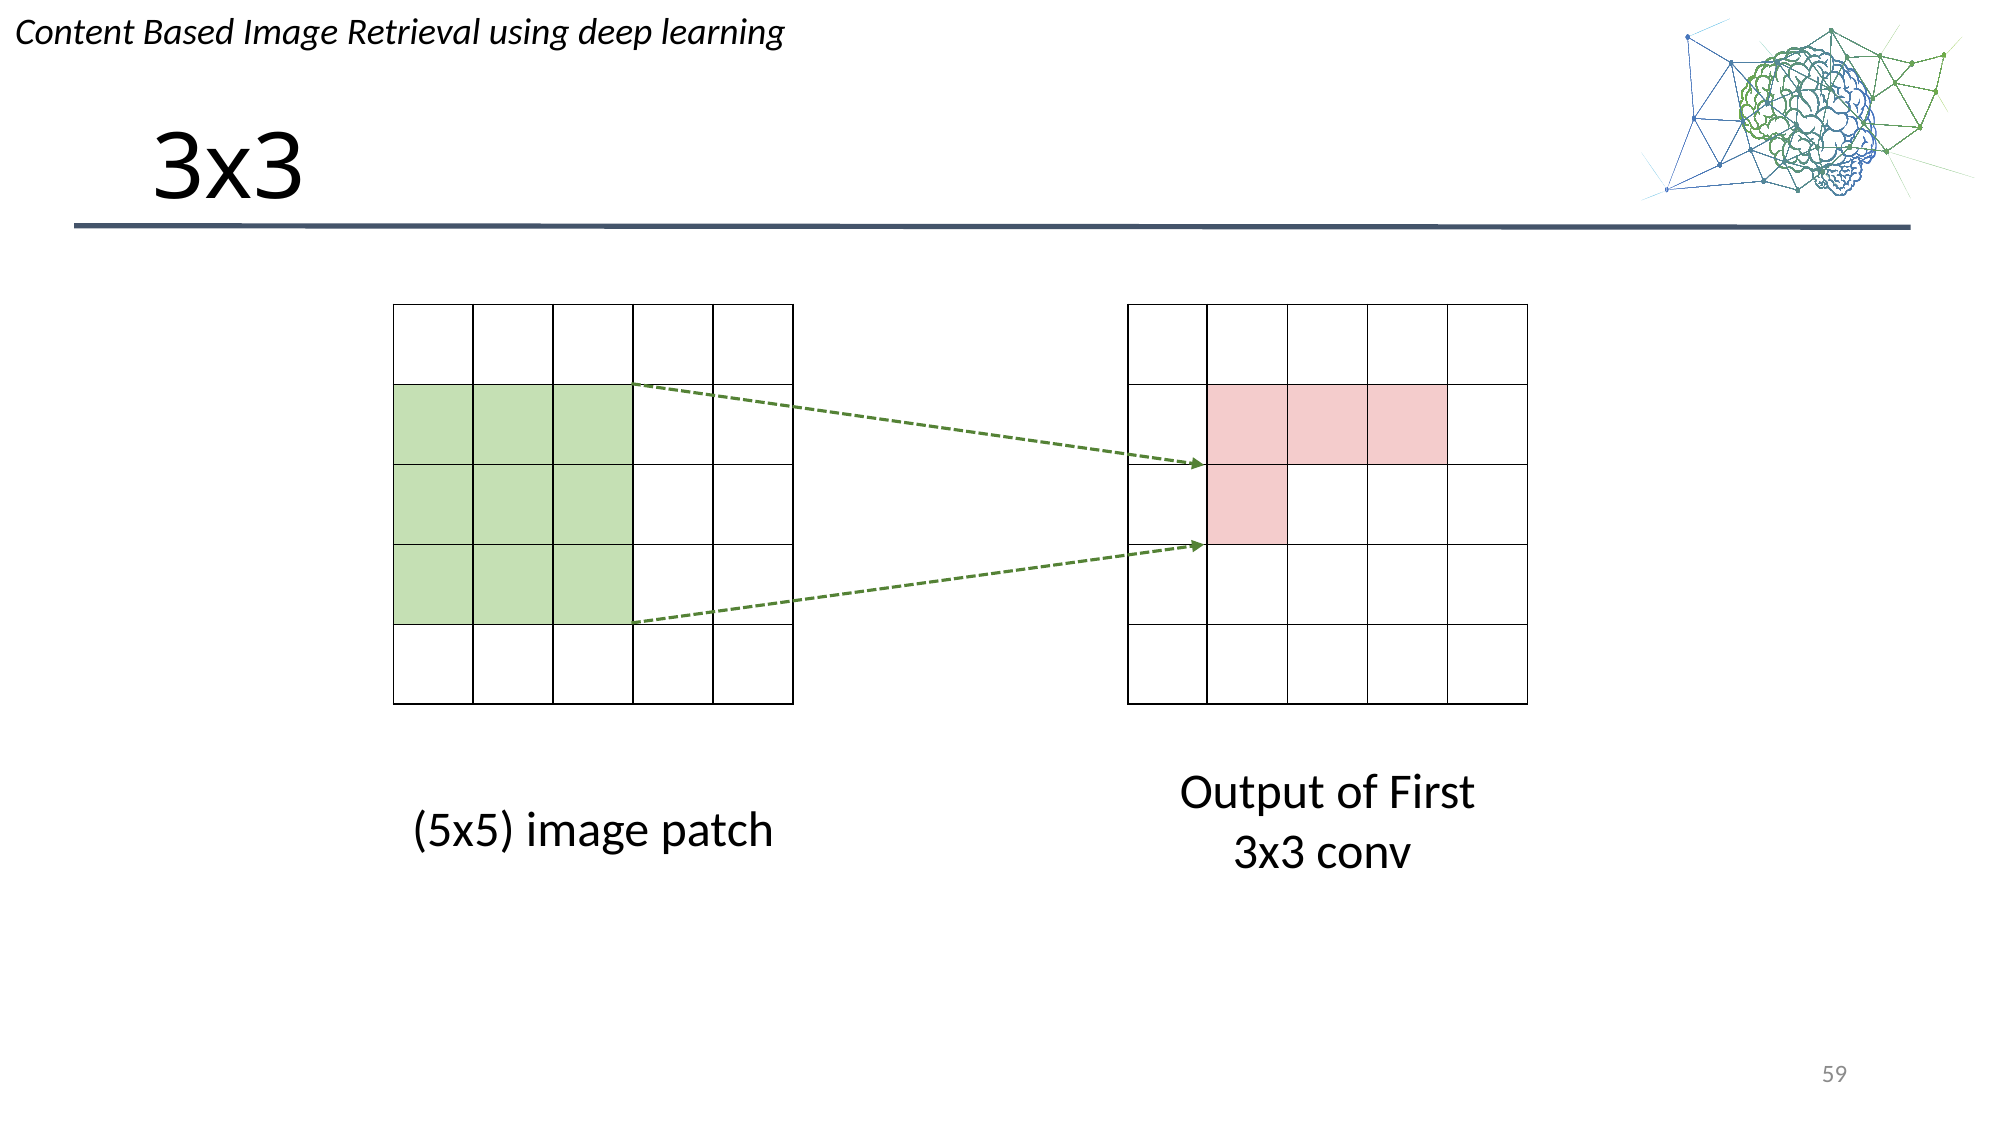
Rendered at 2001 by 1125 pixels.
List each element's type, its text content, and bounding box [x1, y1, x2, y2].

table_header [1129, 305, 1206, 384]
table_header [1288, 305, 1367, 384]
table_cell [394, 465, 472, 544]
table_cell [1208, 545, 1287, 624]
table_cell [394, 385, 472, 464]
table_cell [474, 385, 552, 464]
table_cell [554, 465, 632, 544]
table_cell [1368, 545, 1447, 624]
table_cell [1448, 545, 1527, 624]
table_cell [1129, 465, 1206, 544]
text_box (5x5) image patch [393, 788, 794, 864]
table_cell [1288, 385, 1367, 464]
table_cell [714, 466, 792, 544]
table_header [714, 305, 792, 383]
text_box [631, 383, 1205, 466]
table_cell [714, 625, 792, 703]
table_header [474, 305, 552, 384]
table_cell [474, 545, 552, 624]
table_header [394, 305, 472, 384]
text_box Output of First 3x3 conv [1127, 750, 1528, 886]
table_cell [1208, 465, 1287, 544]
table_cell [1368, 625, 1447, 703]
table_header [554, 305, 632, 384]
table_cell [554, 385, 631, 464]
table_cell [1208, 385, 1287, 464]
table_cell [554, 545, 631, 624]
table_header [1208, 305, 1287, 384]
table_cell [1129, 625, 1206, 703]
table_header [634, 305, 712, 383]
slide_number 59 [1412, 1042, 1863, 1103]
table_cell [1448, 385, 1527, 464]
table_cell [1368, 385, 1447, 464]
table_cell [1288, 545, 1367, 624]
table_cell [554, 625, 632, 703]
table_header [1368, 305, 1447, 384]
table_cell [474, 625, 552, 703]
table_cell [394, 545, 472, 624]
table_cell [394, 625, 472, 703]
table_cell [1448, 625, 1527, 703]
table_cell [1288, 465, 1367, 544]
table_cell [474, 465, 552, 544]
table_cell [1208, 625, 1287, 703]
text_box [631, 544, 1205, 623]
title 3x3 [137, 59, 1863, 278]
table_cell [1448, 465, 1527, 544]
table_cell [634, 625, 712, 703]
table_cell [1288, 625, 1367, 703]
table_cell [1368, 465, 1447, 544]
table_header [1448, 305, 1527, 384]
table_cell [634, 466, 712, 544]
